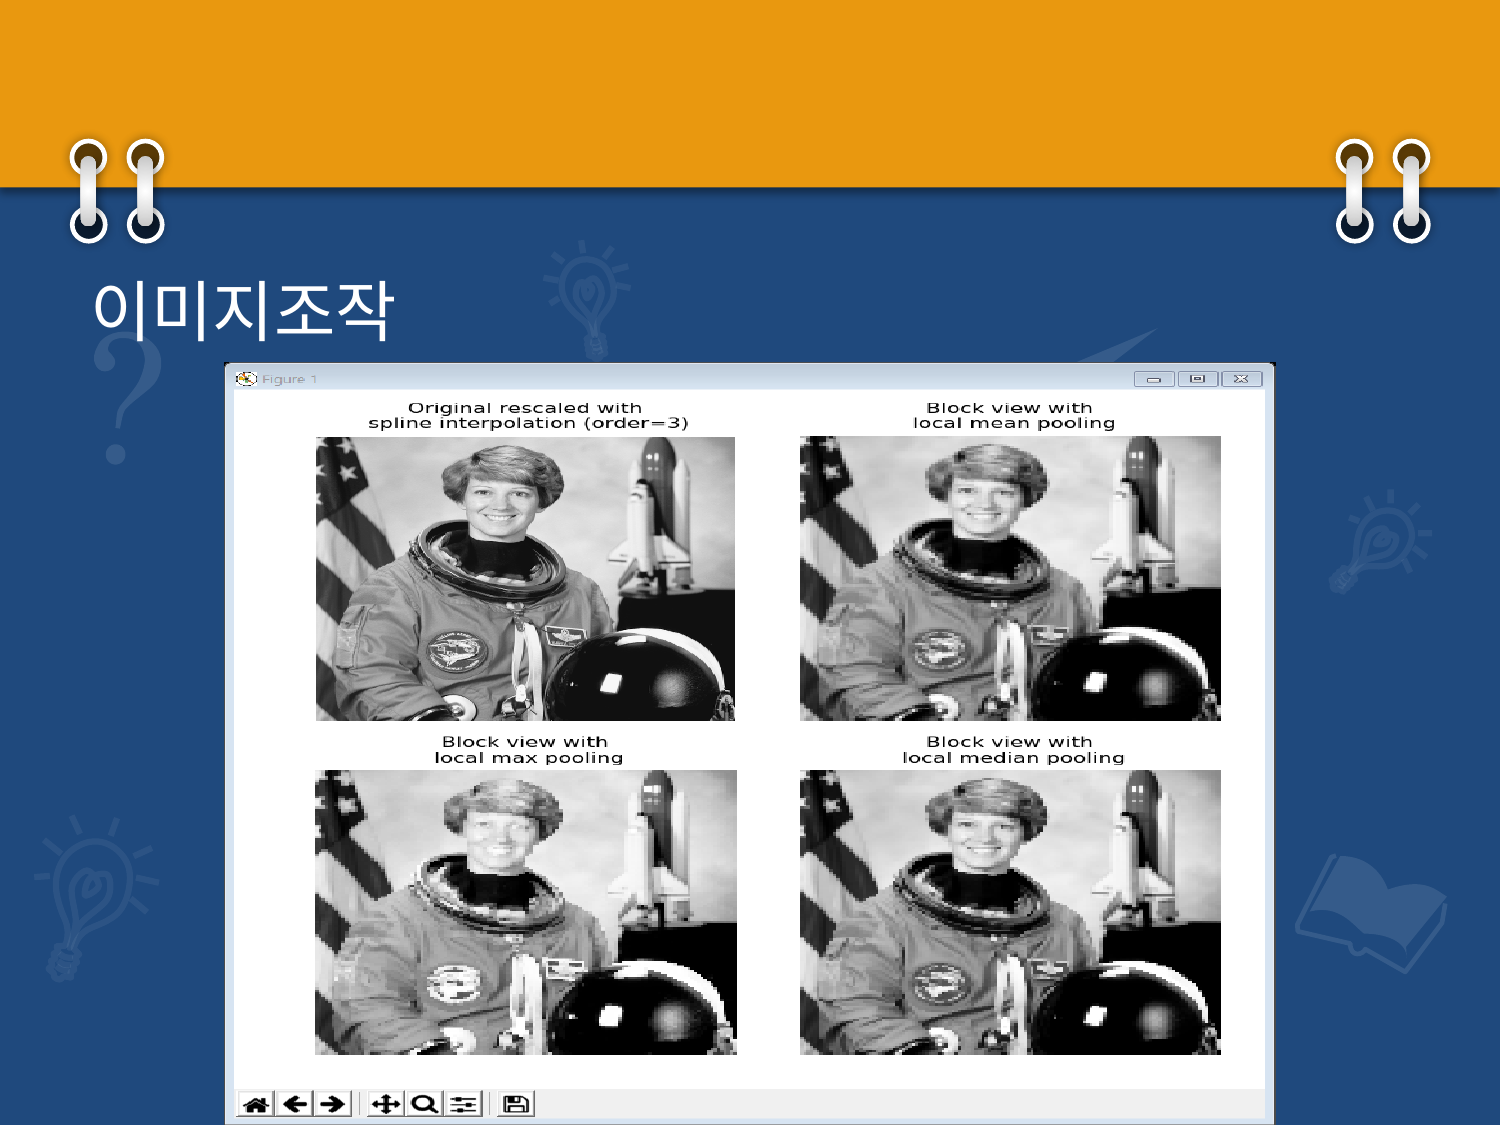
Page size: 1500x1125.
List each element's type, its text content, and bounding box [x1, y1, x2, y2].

picture [224, 362, 1276, 1125]
list 이미지조작 [75, 262, 1425, 1005]
